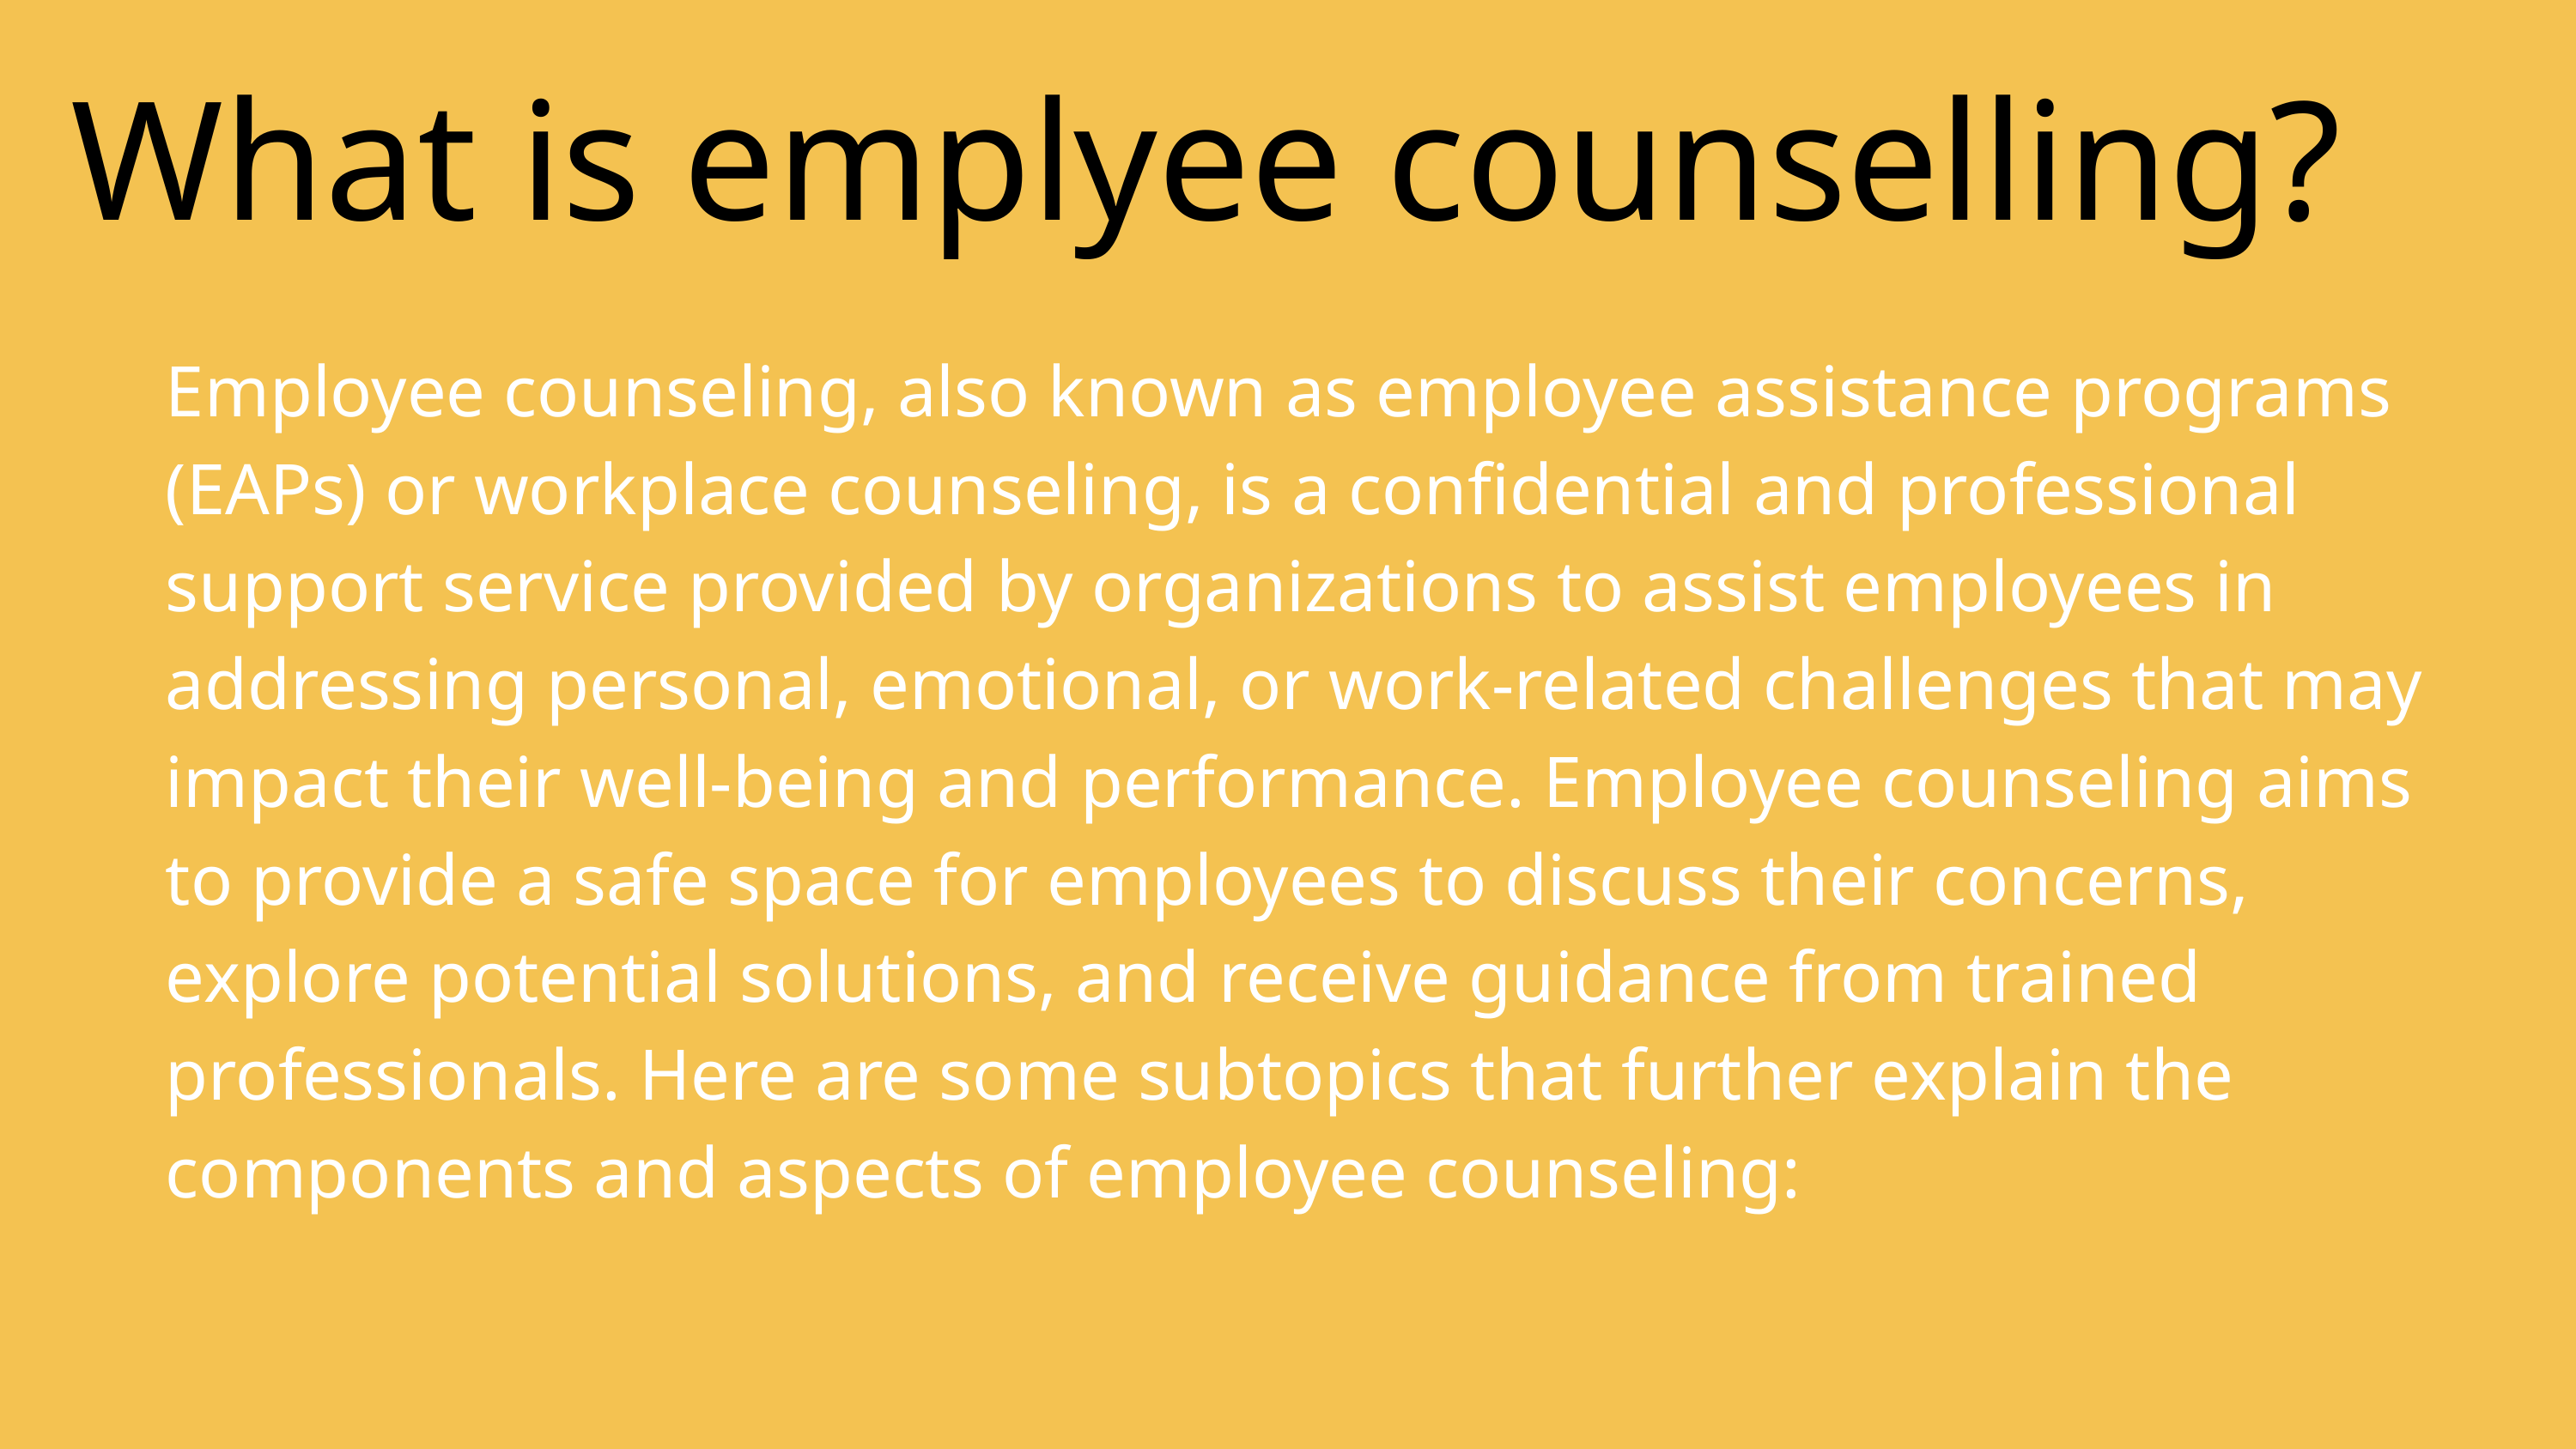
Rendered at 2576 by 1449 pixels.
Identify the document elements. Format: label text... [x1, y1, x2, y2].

text_box What is emplyee counselling? [22, 22, 2391, 253]
text_box Employee counseling, also known as employee assistance programs (EAPs) or workplace counseling, is a confidential and professional support service provided by organizations to assist employees in addressing personal, emotional, or work-related challenges that may impact their well-being and performance. Employee counseling aims to provide a safe space for employees to discuss their concerns, explore potential solutions, and receive guidance from trained professionals. Here are some subtopics that further explain the components and aspects of employee counseling: [165, 332, 2492, 1212]
